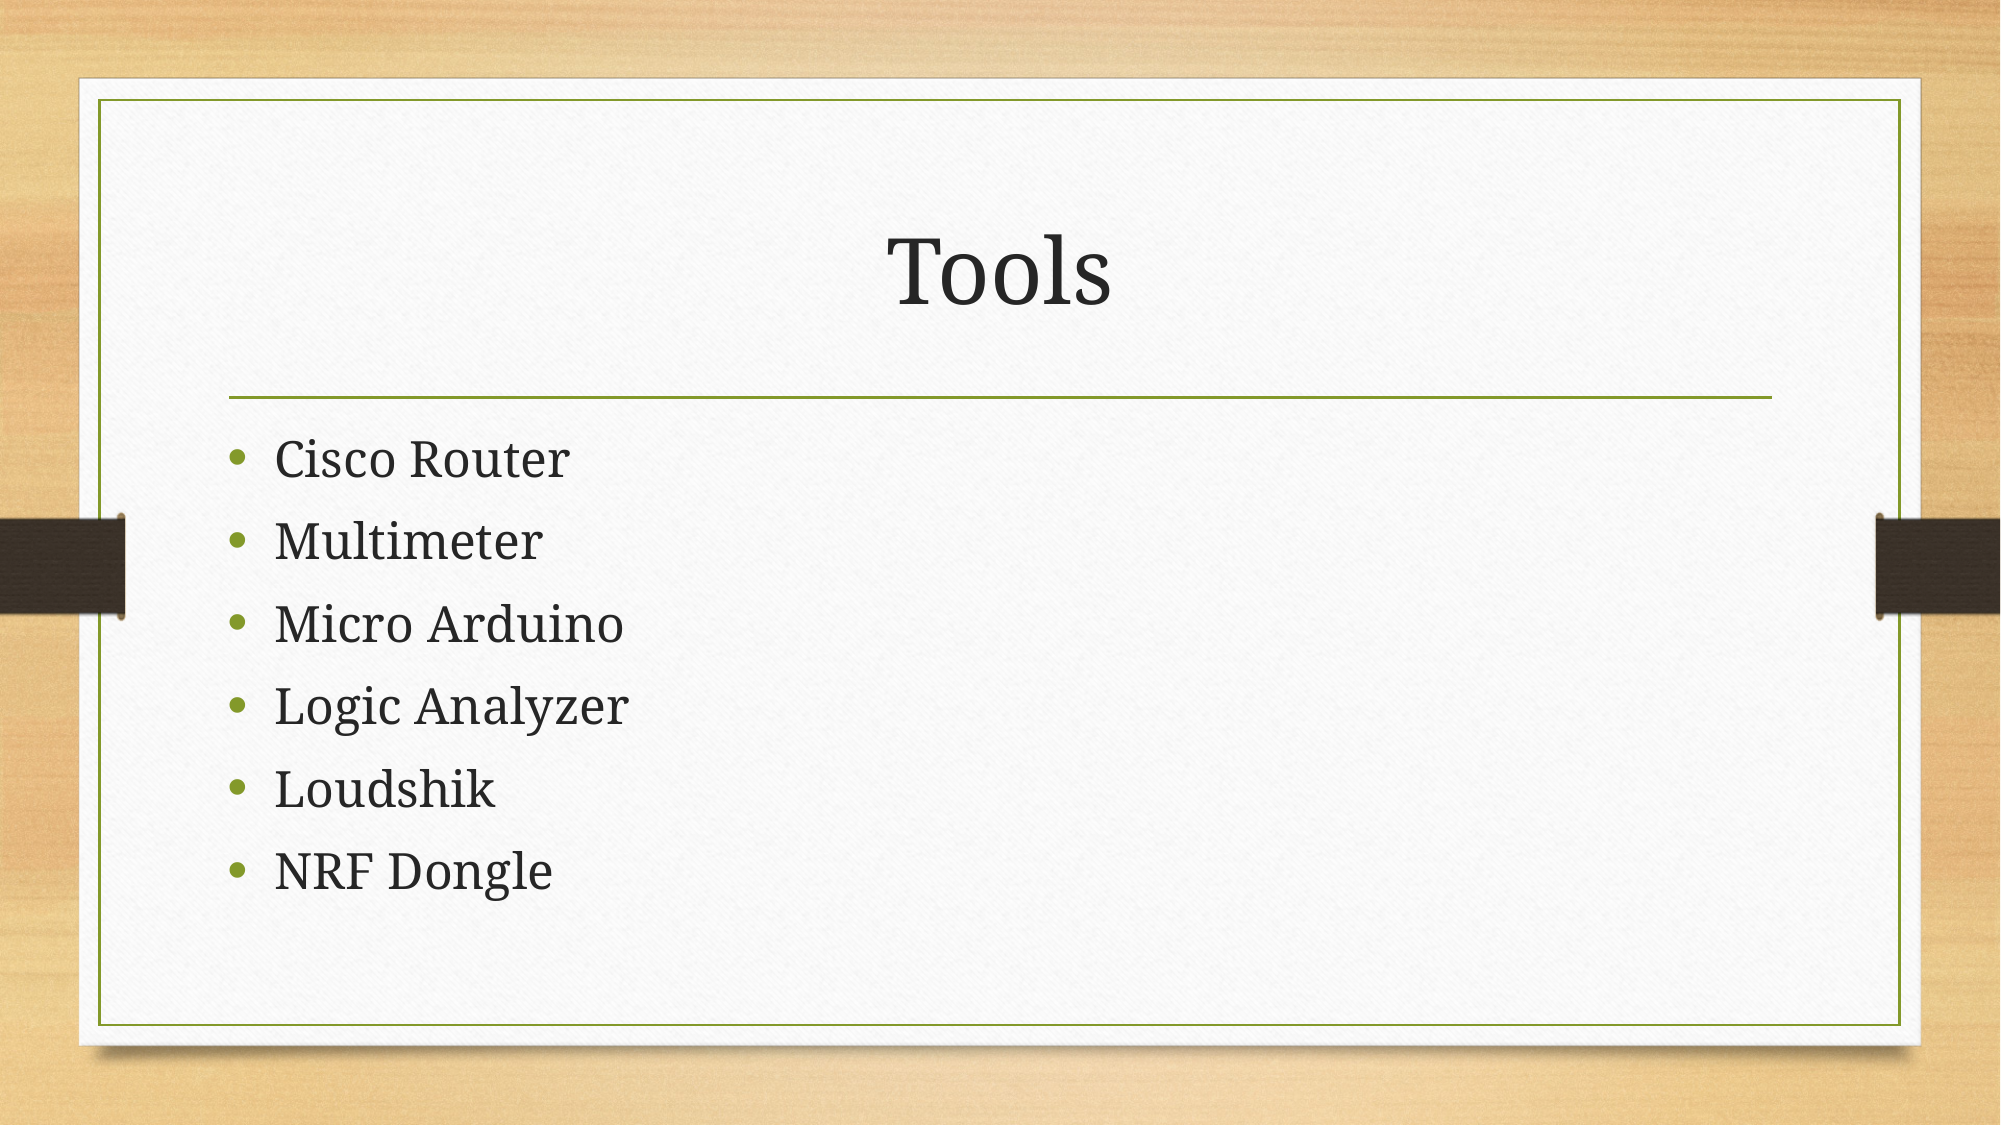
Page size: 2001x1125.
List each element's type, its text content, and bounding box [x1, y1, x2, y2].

picture [0, 0, 2001, 1125]
title Tools [212, 161, 1788, 375]
list Cisco Router Multimeter Micro Arduino Logic Analyzer Loudshik NRF Dongle [212, 419, 1788, 964]
